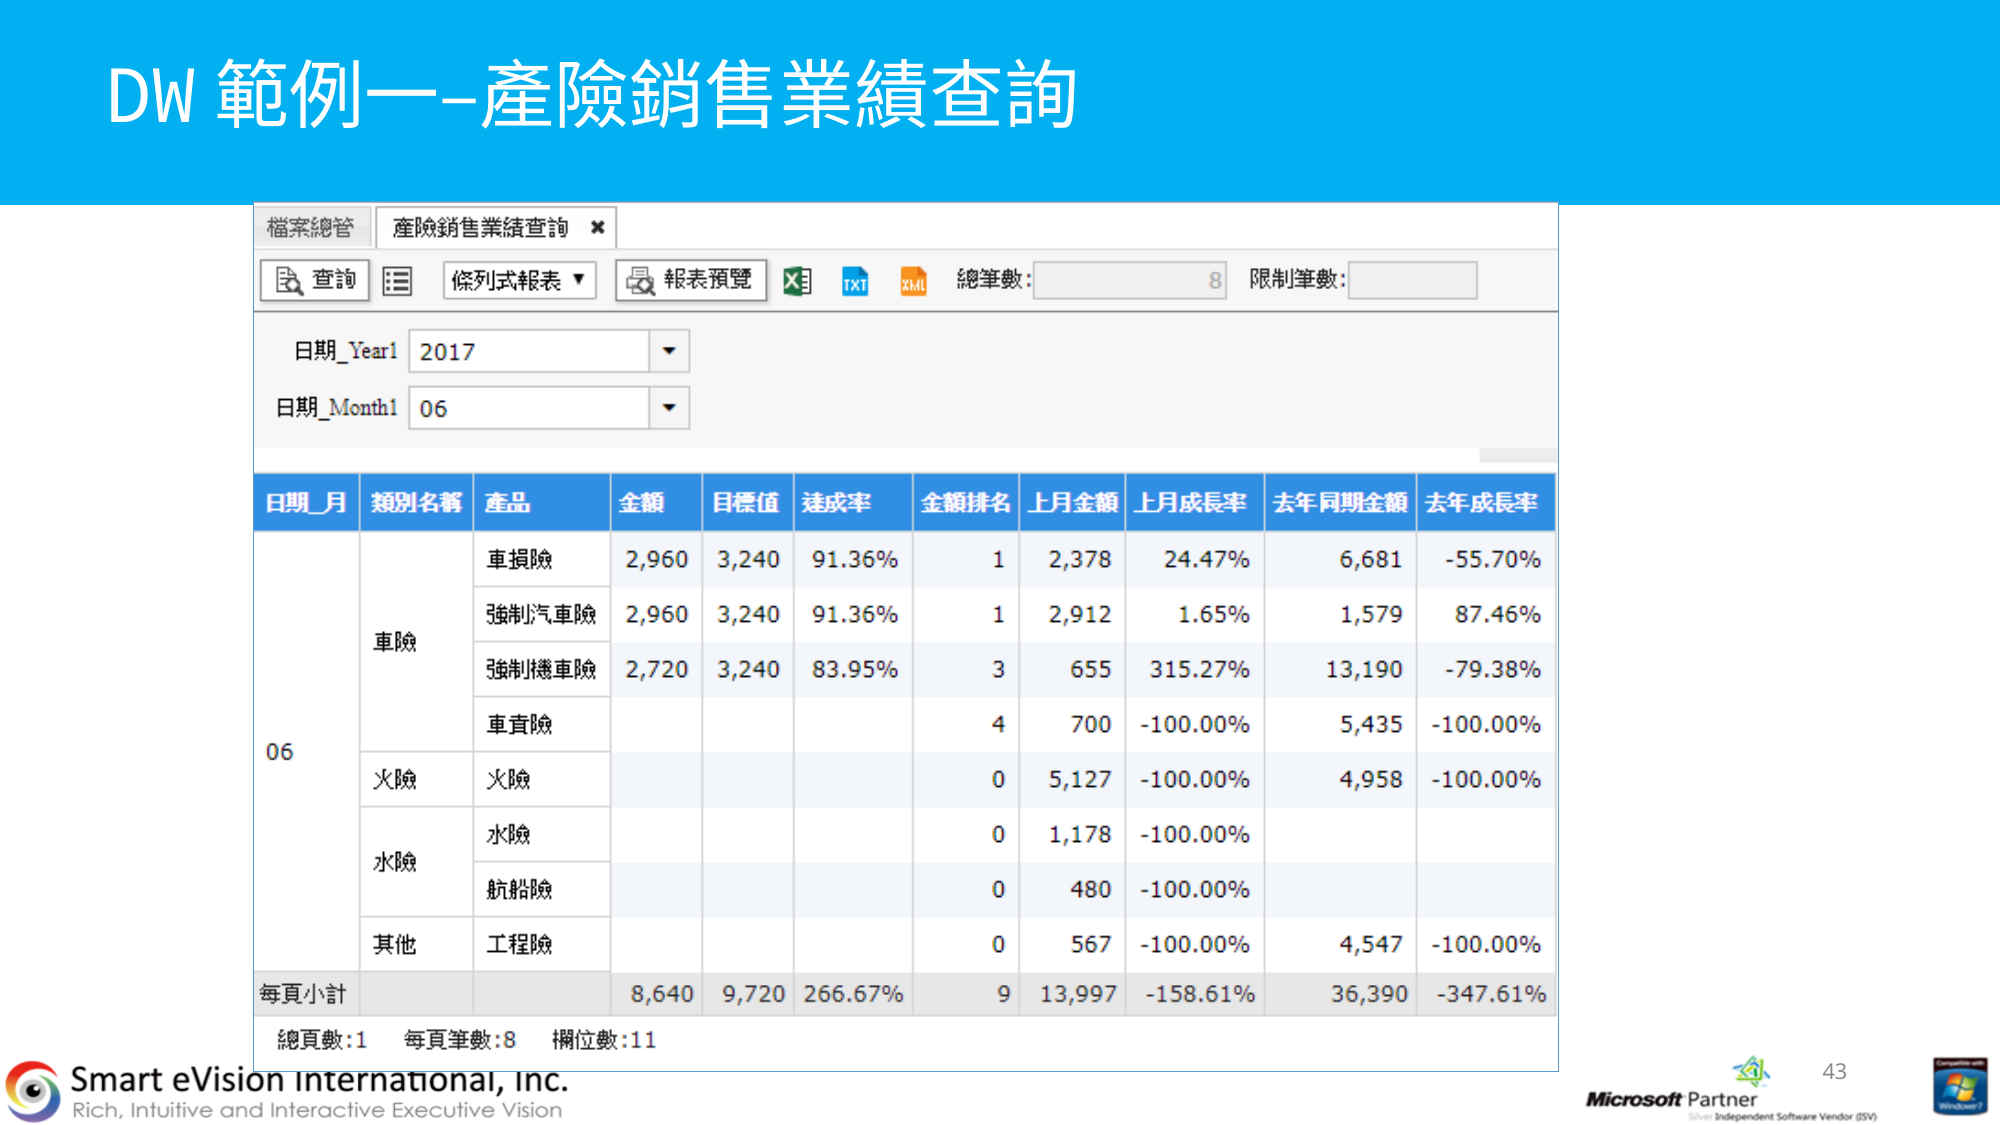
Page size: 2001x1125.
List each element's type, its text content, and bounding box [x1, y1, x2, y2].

picture [253, 202, 1559, 1072]
slide_number 43 [1325, 1042, 1863, 1103]
title DW範例一–產險銷售業績查詢 [91, 29, 1843, 145]
